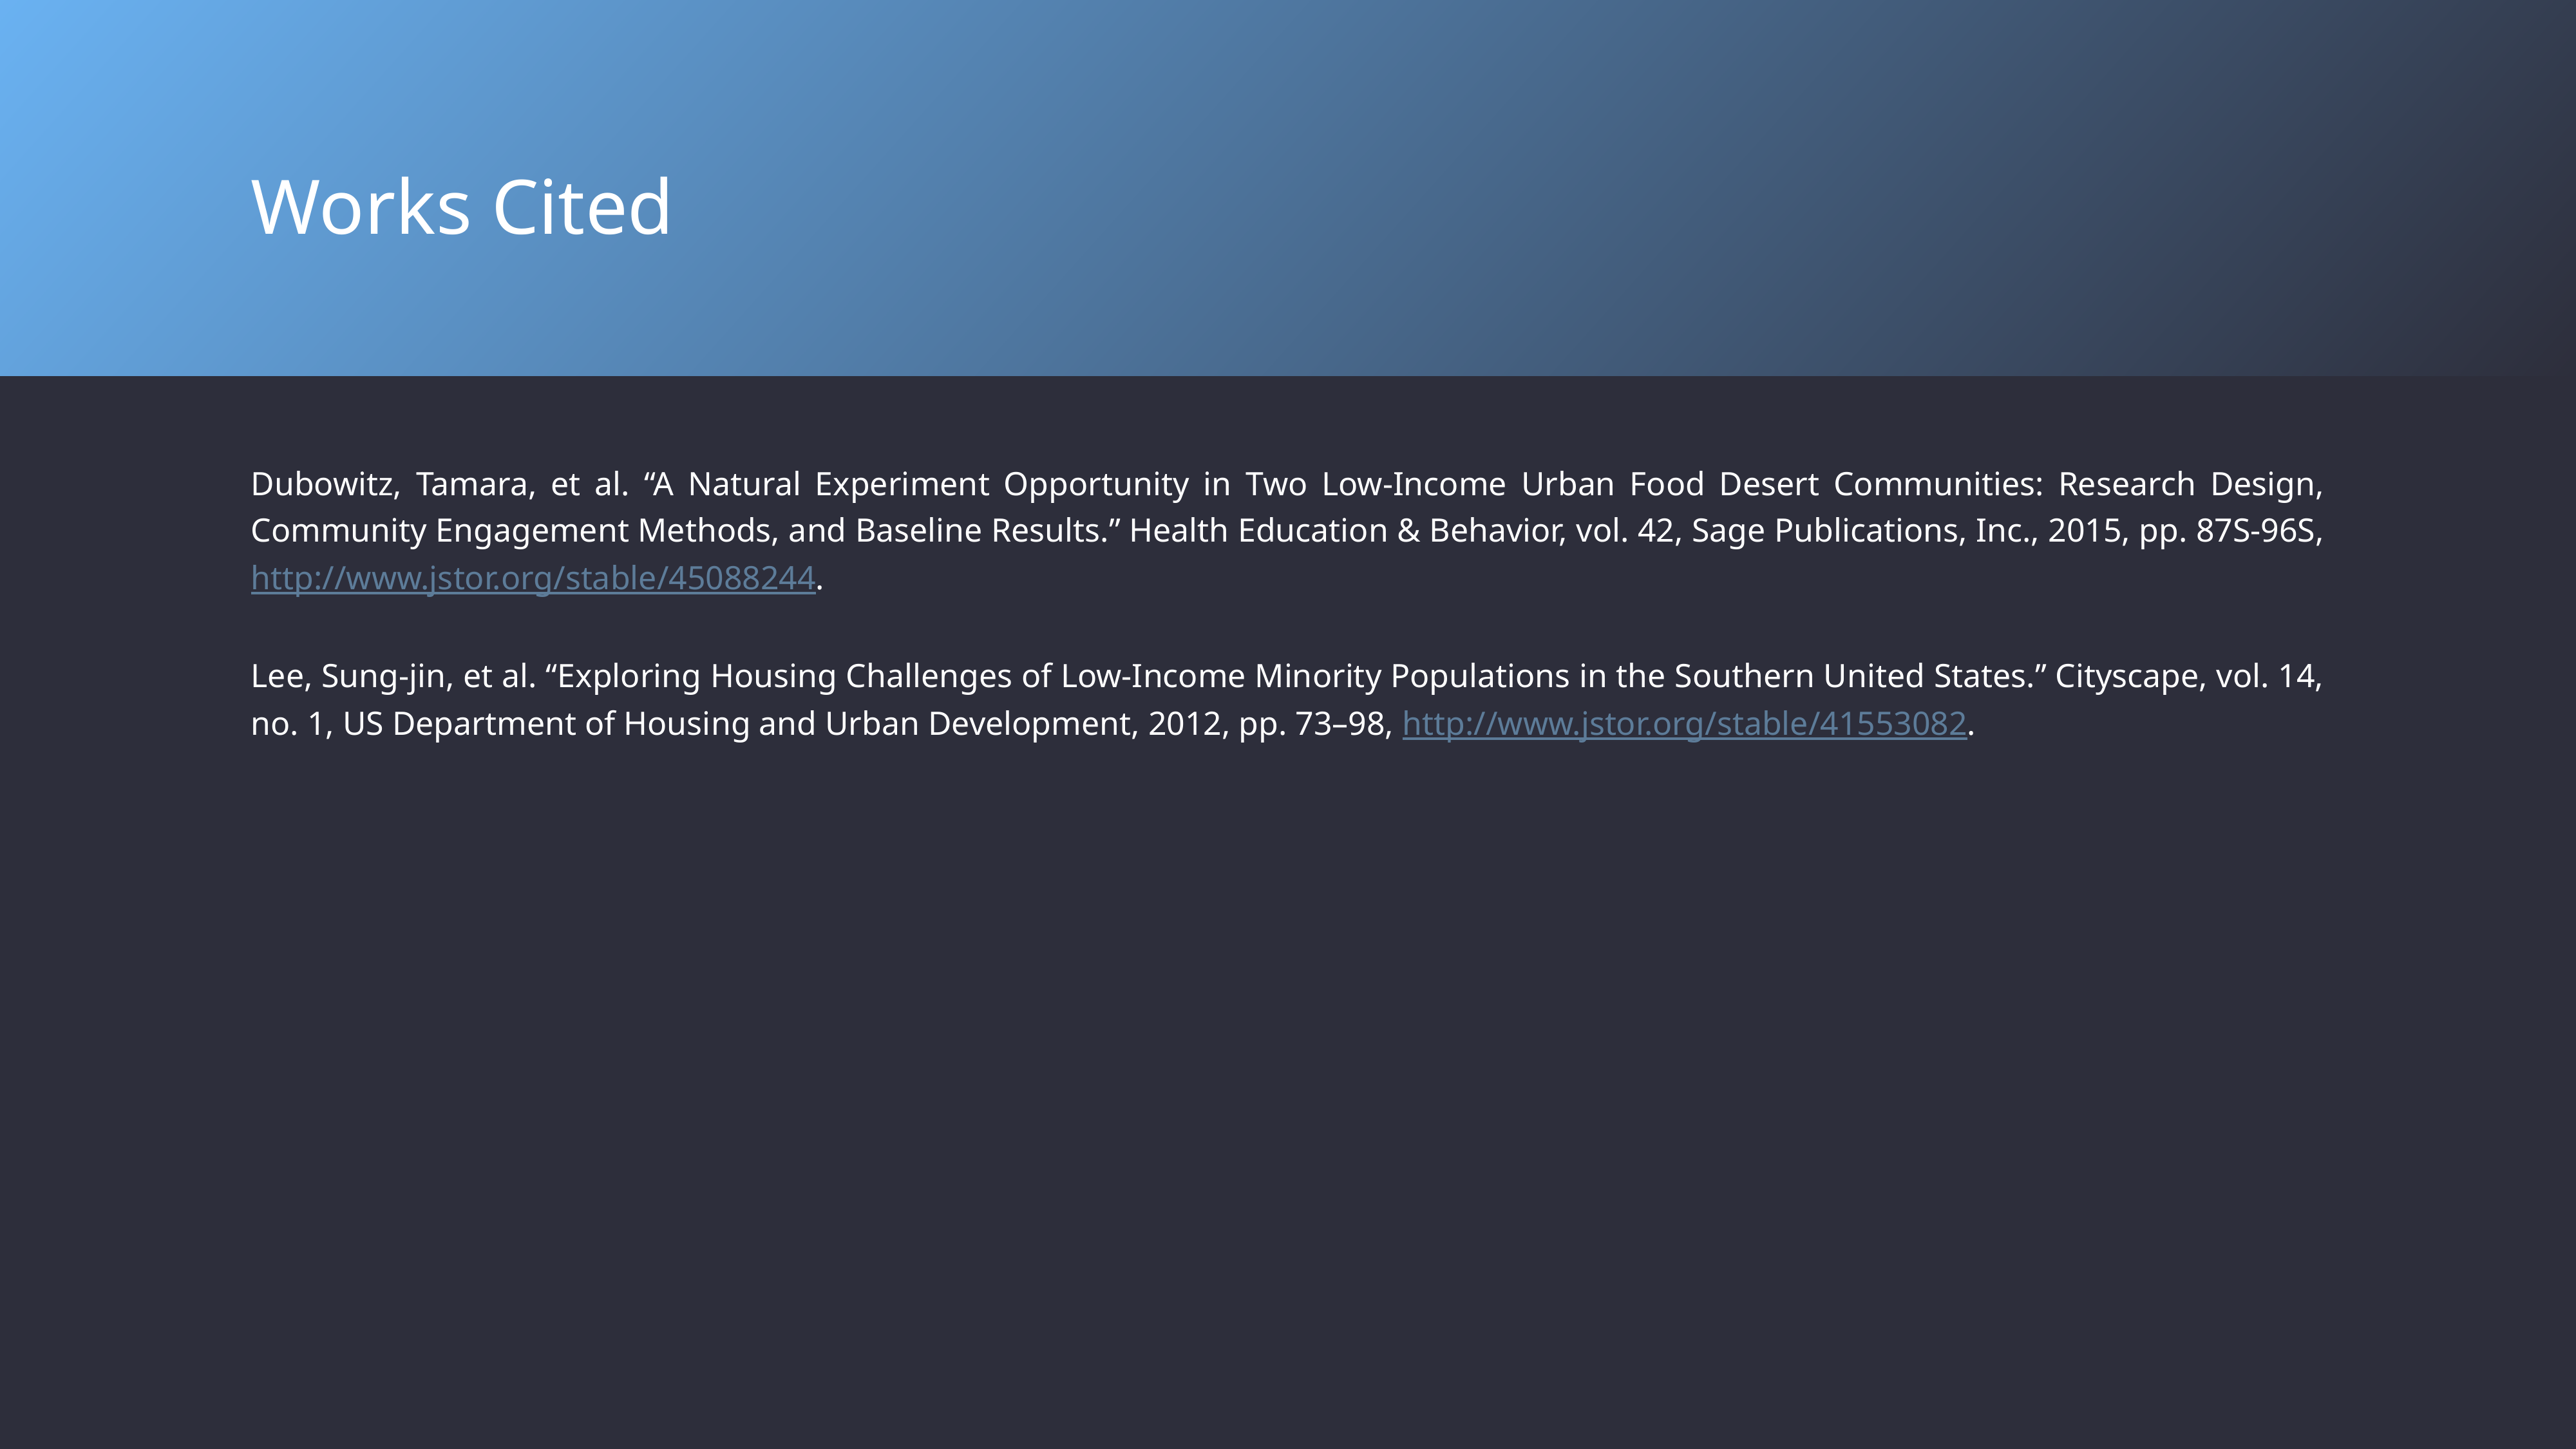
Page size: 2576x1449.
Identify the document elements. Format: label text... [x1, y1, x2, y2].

text_box [0, 0, 2576, 376]
text_box Dubowitz, Tamara, et al. “A Natural Experiment Opportunity in Two Low-Income Urban Food Desert Communities: Research Design, Community Engagement Methods, and Baseline Results.” Health Education & Behavior, vol. 42, Sage Publications, Inc., 2015, pp. 87S-96S, http://www.jstor.org/stable/45088244. Lee, Sung-jin, et al. “Exploring Housing Challenges of Low-Income Minority Populations in the Southern United States.” Cityscape, vol. 14, no. 1, US Department of Housing and Urban Development, 2012, pp. 73–98, http://www.jstor.org/stable/41553082. [245, 450, 2331, 814]
text_box Works Cited [245, 135, 1254, 254]
